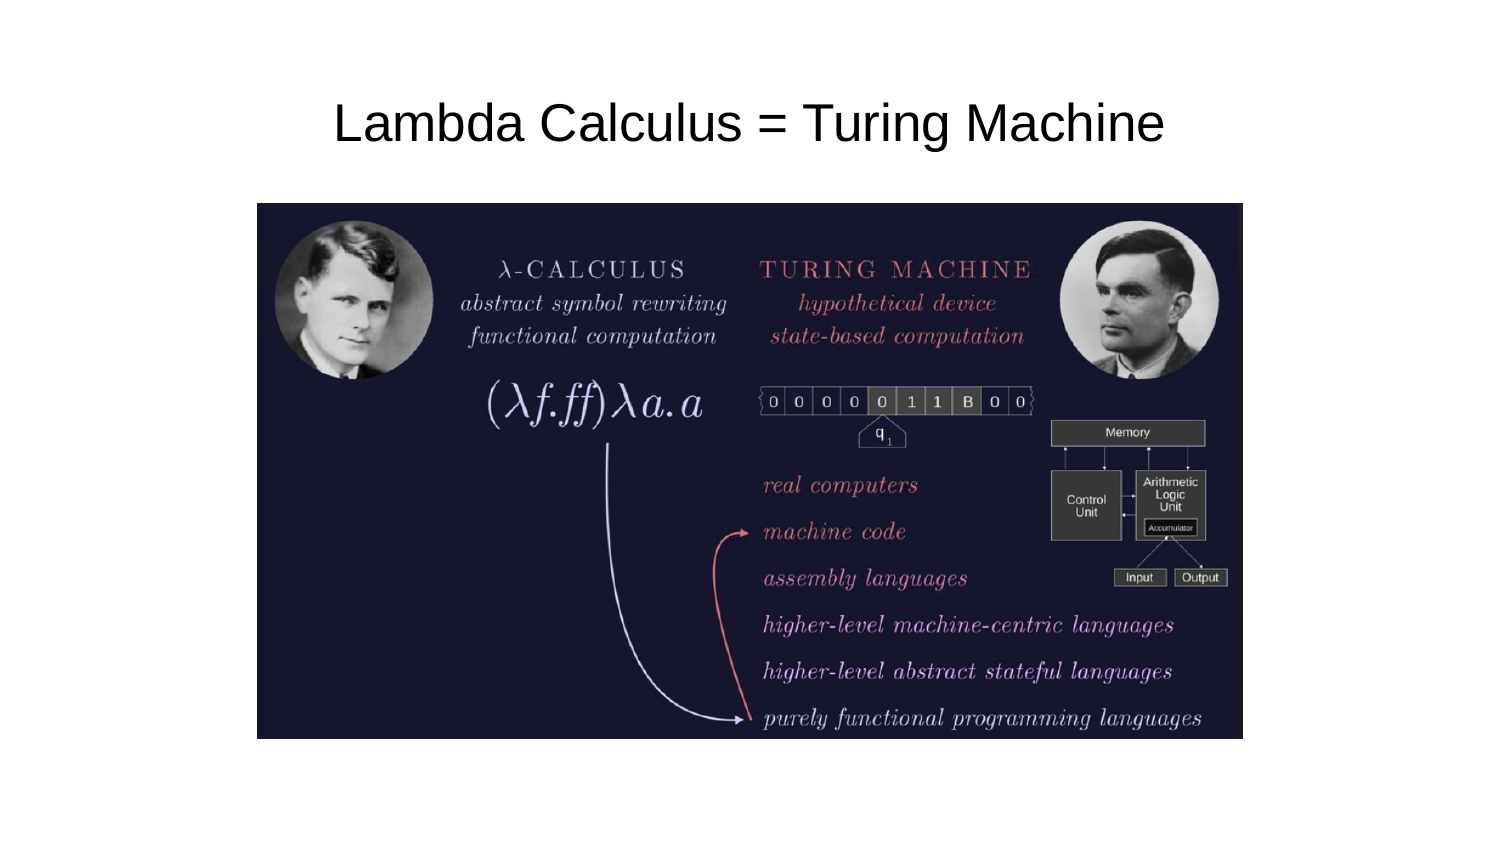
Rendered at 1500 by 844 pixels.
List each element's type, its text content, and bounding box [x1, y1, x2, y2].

picture [256, 203, 1243, 739]
title Lambda Calculus = Turing Machine [51, 72, 1449, 167]
